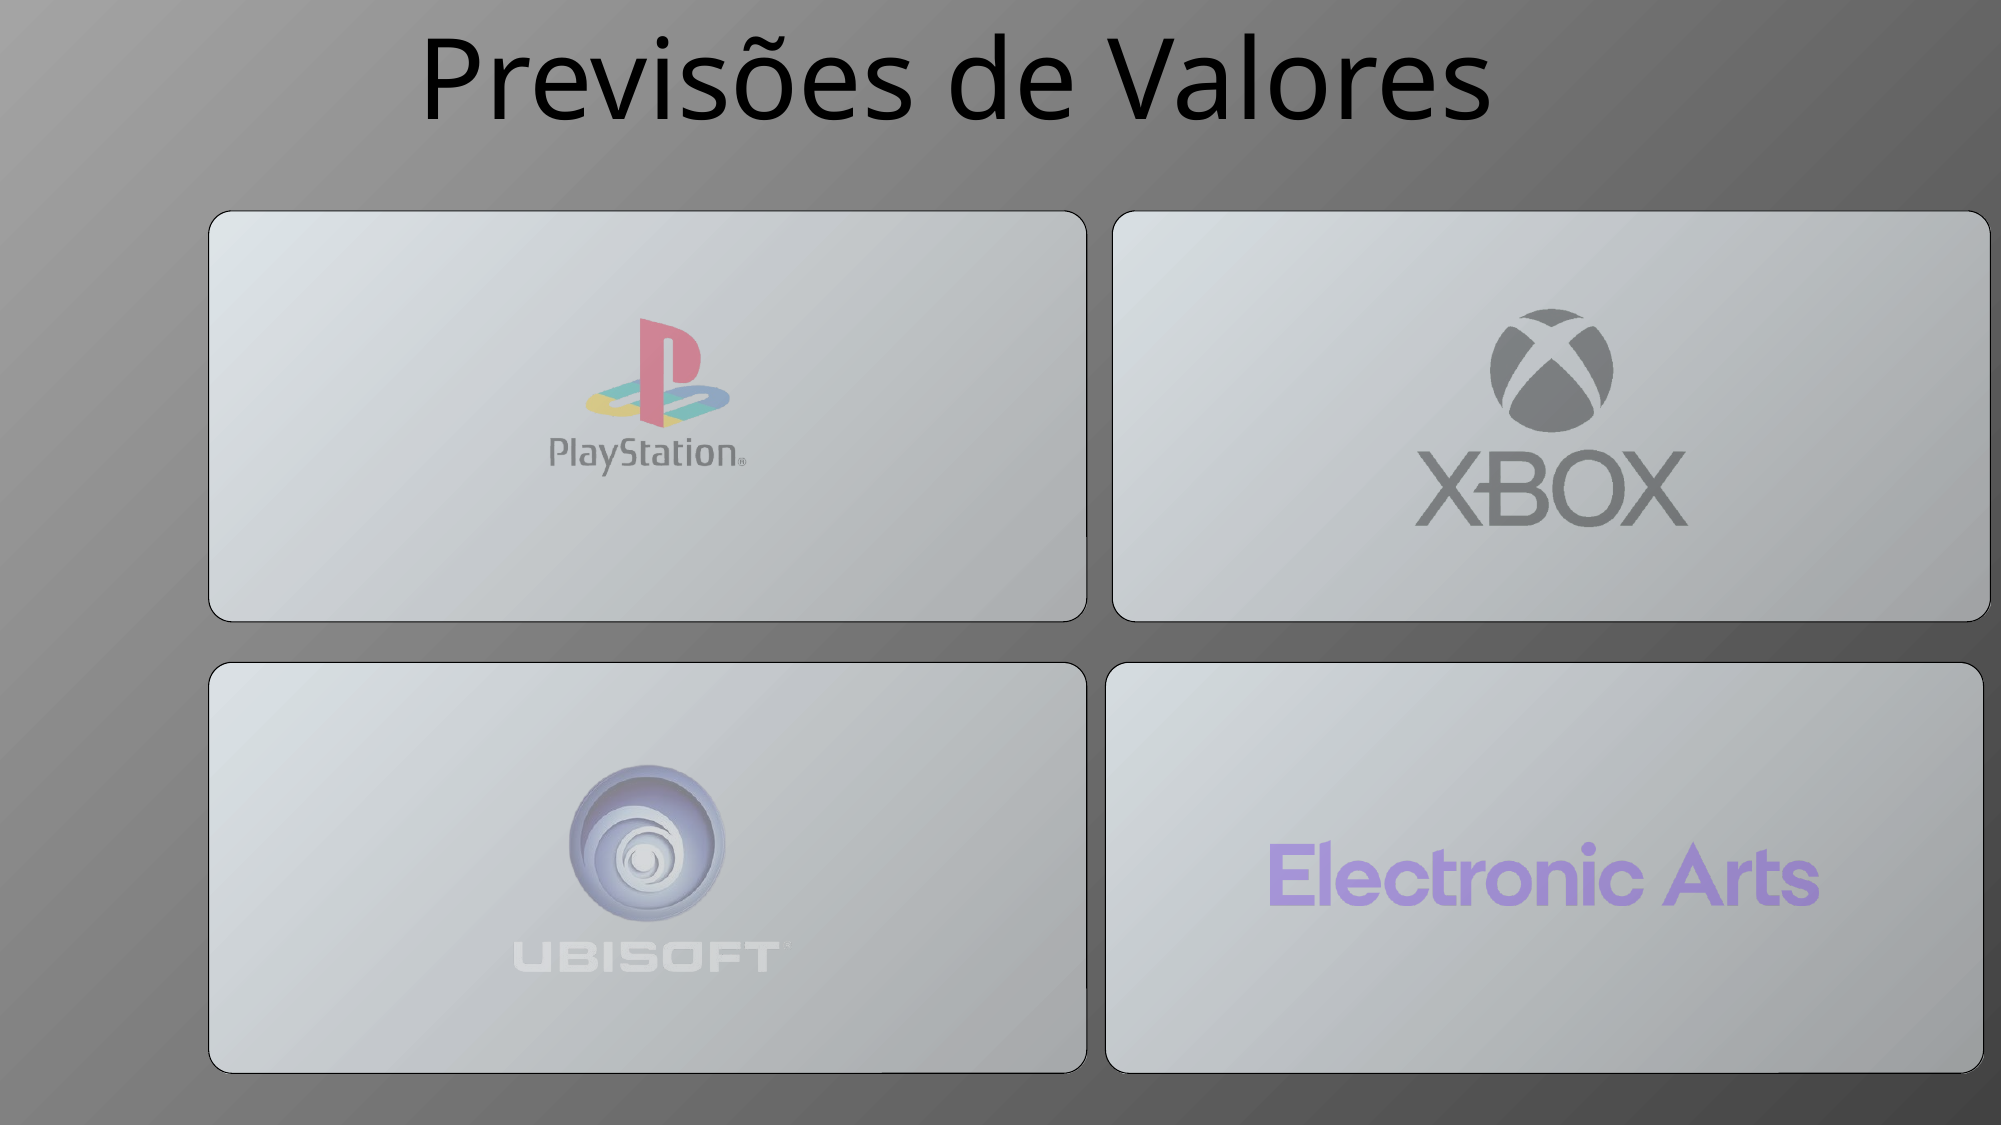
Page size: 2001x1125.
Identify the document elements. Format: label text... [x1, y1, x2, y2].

text_box [1103, 660, 1986, 1075]
text_box [1110, 209, 1993, 624]
text_box Previsões de Valores [262, 0, 1650, 150]
text_box [207, 660, 1089, 1075]
picture [1270, 840, 1819, 907]
picture [452, 757, 844, 978]
picture [1356, 307, 1747, 528]
text_box [0, 0, 2000, 1125]
picture [452, 287, 843, 508]
text_box [207, 209, 1089, 624]
